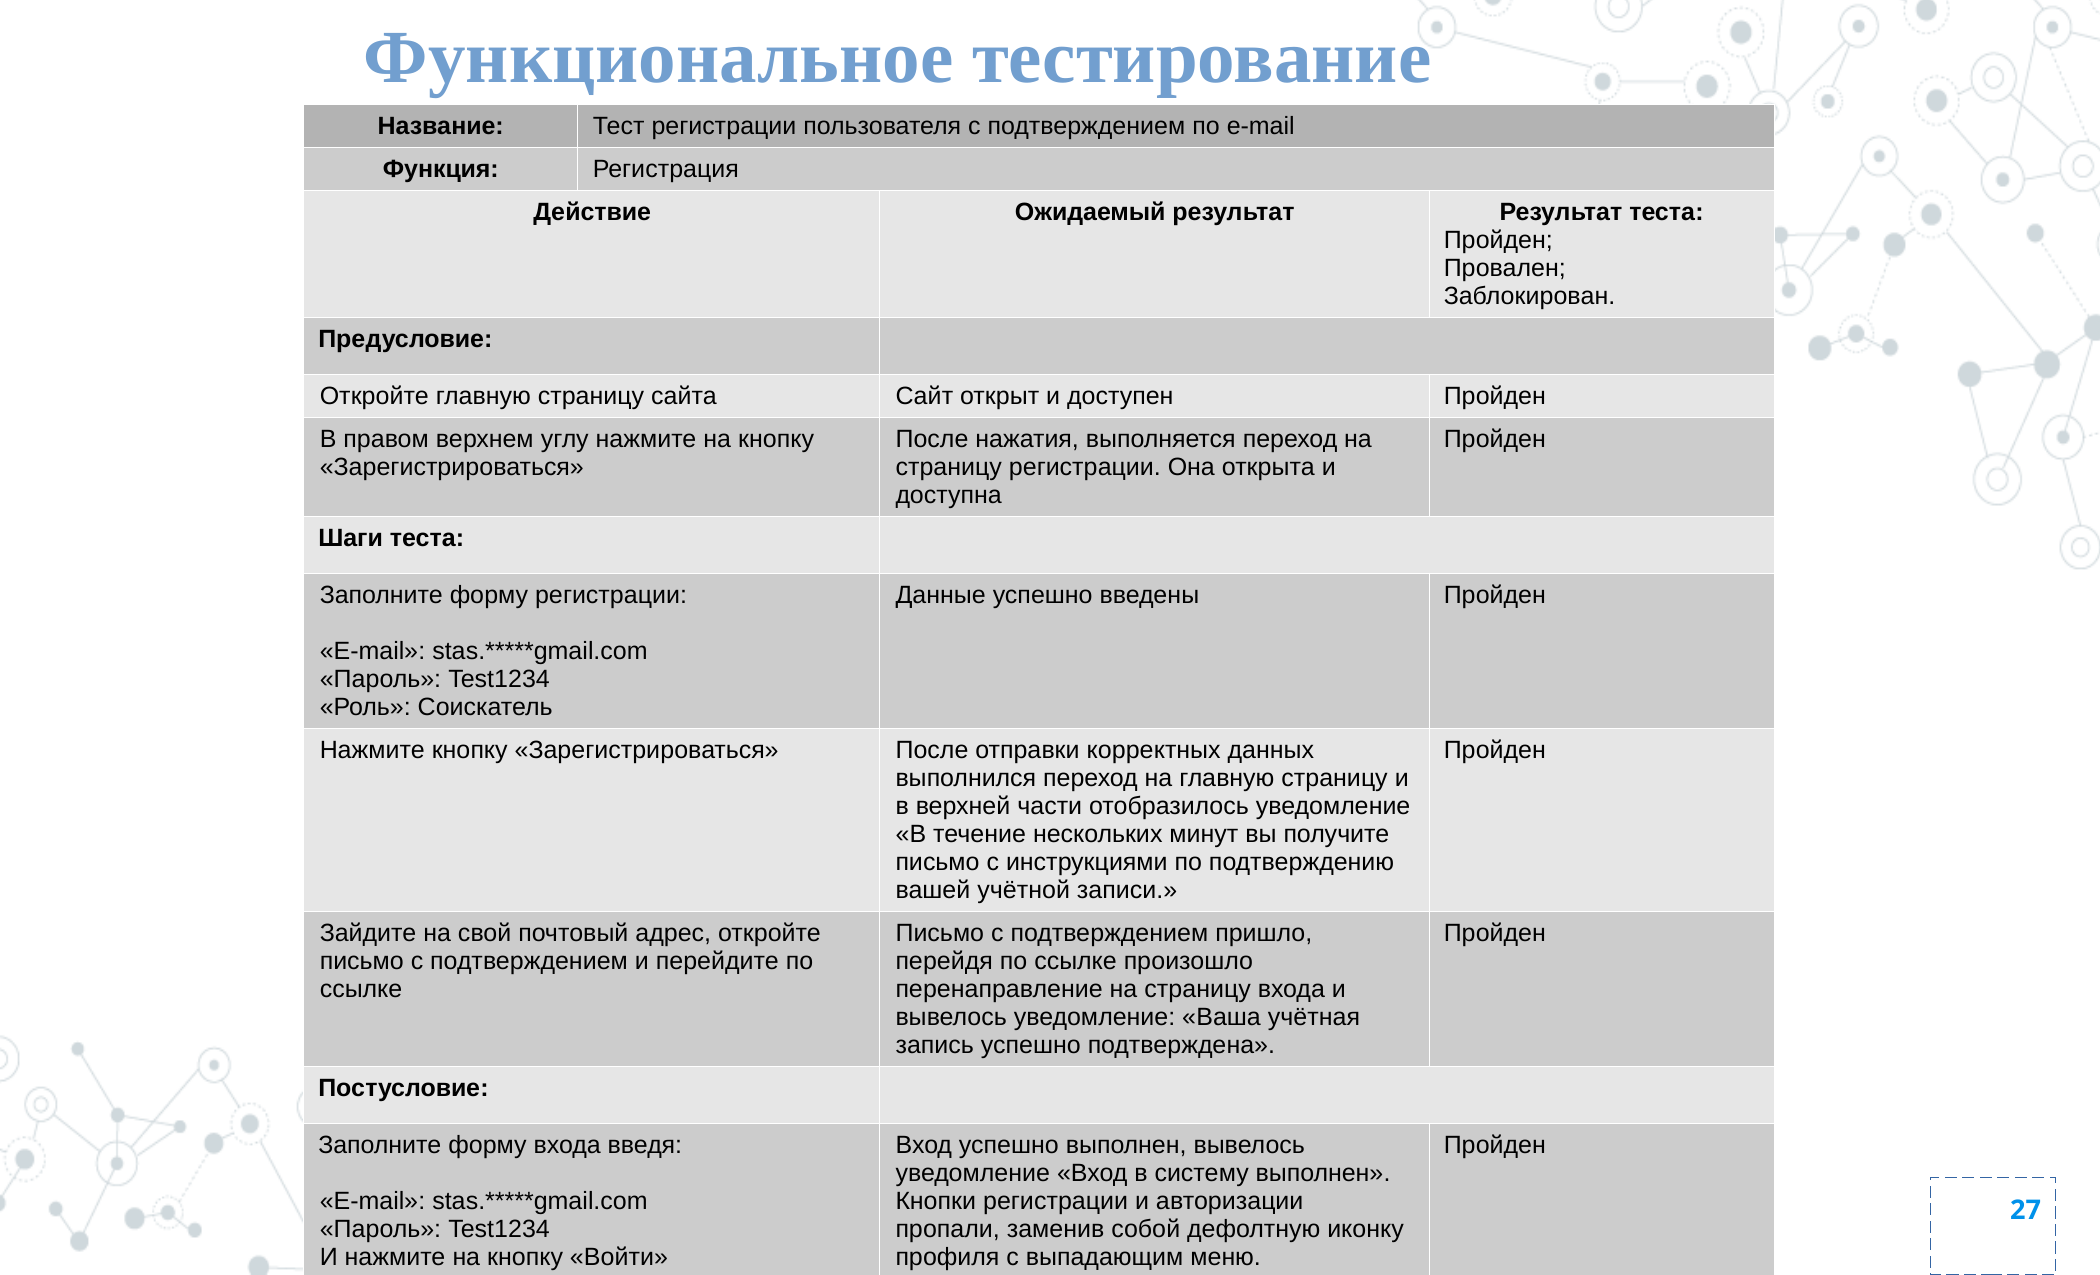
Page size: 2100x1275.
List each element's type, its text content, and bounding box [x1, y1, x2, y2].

table_cell Заполните форму регистрации: «E-mail»: stas.*****gmail.com «Пароль»: Test1234 «Роль»: Соискатель [304, 574, 879, 728]
table_cell Предусловие: [304, 318, 879, 374]
table_cell В правом верхнем углу нажмите на кнопку «Зарегистрироваться» [304, 418, 879, 516]
picture [0, 0, 2100, 1275]
table_cell Откройте главную страницу сайта [304, 375, 879, 417]
table_header Тест регистрации пользователя с подтверждением по e-mail [578, 105, 1774, 147]
table_cell Заполните форму входа введя: «E-mail»: stas.*****gmail.com «Пароль»: Test1234 И нажмите на кнопку «Войти» [304, 1124, 879, 1275]
table_cell Пройден [1430, 574, 1774, 728]
table_cell Данные успешно введены [880, 574, 1429, 728]
table_cell Действие [304, 191, 879, 317]
table_cell Постусловие: [304, 1067, 879, 1123]
table_cell Пройден [1430, 375, 1774, 417]
table_cell Пройден [1430, 912, 1774, 1066]
table_cell Вход успешно выполнен, вывелось уведомление «Вход в систему выполнен». Кнопки регистрации и авторизации пропали, заменив собой дефолтную иконку профиля с выпадающим меню. [880, 1124, 1429, 1275]
table_cell Пройден [1430, 1124, 1774, 1275]
table_cell Функция: [304, 148, 577, 190]
table_cell Сайт открыт и доступен [880, 375, 1429, 417]
text_box 5 [1930, 1177, 2056, 1275]
table_cell Нажмите кнопку «Зарегистрироваться» [304, 729, 879, 911]
text_box Функциональное тестирование [349, 0, 1447, 98]
table_cell Пройден [1430, 729, 1774, 911]
table_cell Шаги теста: [304, 517, 879, 573]
table_cell [880, 318, 1774, 374]
table_cell Пройден [1430, 418, 1774, 516]
table_cell Регистрация [578, 148, 1774, 190]
table_cell Зайдите на свой почтовый адрес, откройте письмо с подтверждением и перейдите по ссылке [304, 912, 879, 1066]
table_cell После отправки корректных данных выполнился переход на главную страницу и в верхней части отобразилось уведомление «В течение нескольких минут вы получите письмо с инструкциями по подтверждению вашей учётной записи.» [880, 729, 1429, 911]
table_cell [880, 1067, 1774, 1123]
table_cell Ожидаемый результат [880, 191, 1429, 317]
table_header Название: [304, 105, 577, 147]
table_cell Письмо с подтверждением пришло, перейдя по ссылке произошло перенаправление на страницу входа и вывелось уведомление: «Ваша учётная запись успешно подтверждена». [880, 912, 1429, 1066]
table_cell Результат теста: Пройден; Провален; Заблокирован. [1430, 191, 1774, 317]
table_cell После нажатия, выполняется переход на страницу регистрации. Она открыта и доступна [880, 418, 1429, 516]
table_cell [880, 517, 1774, 573]
